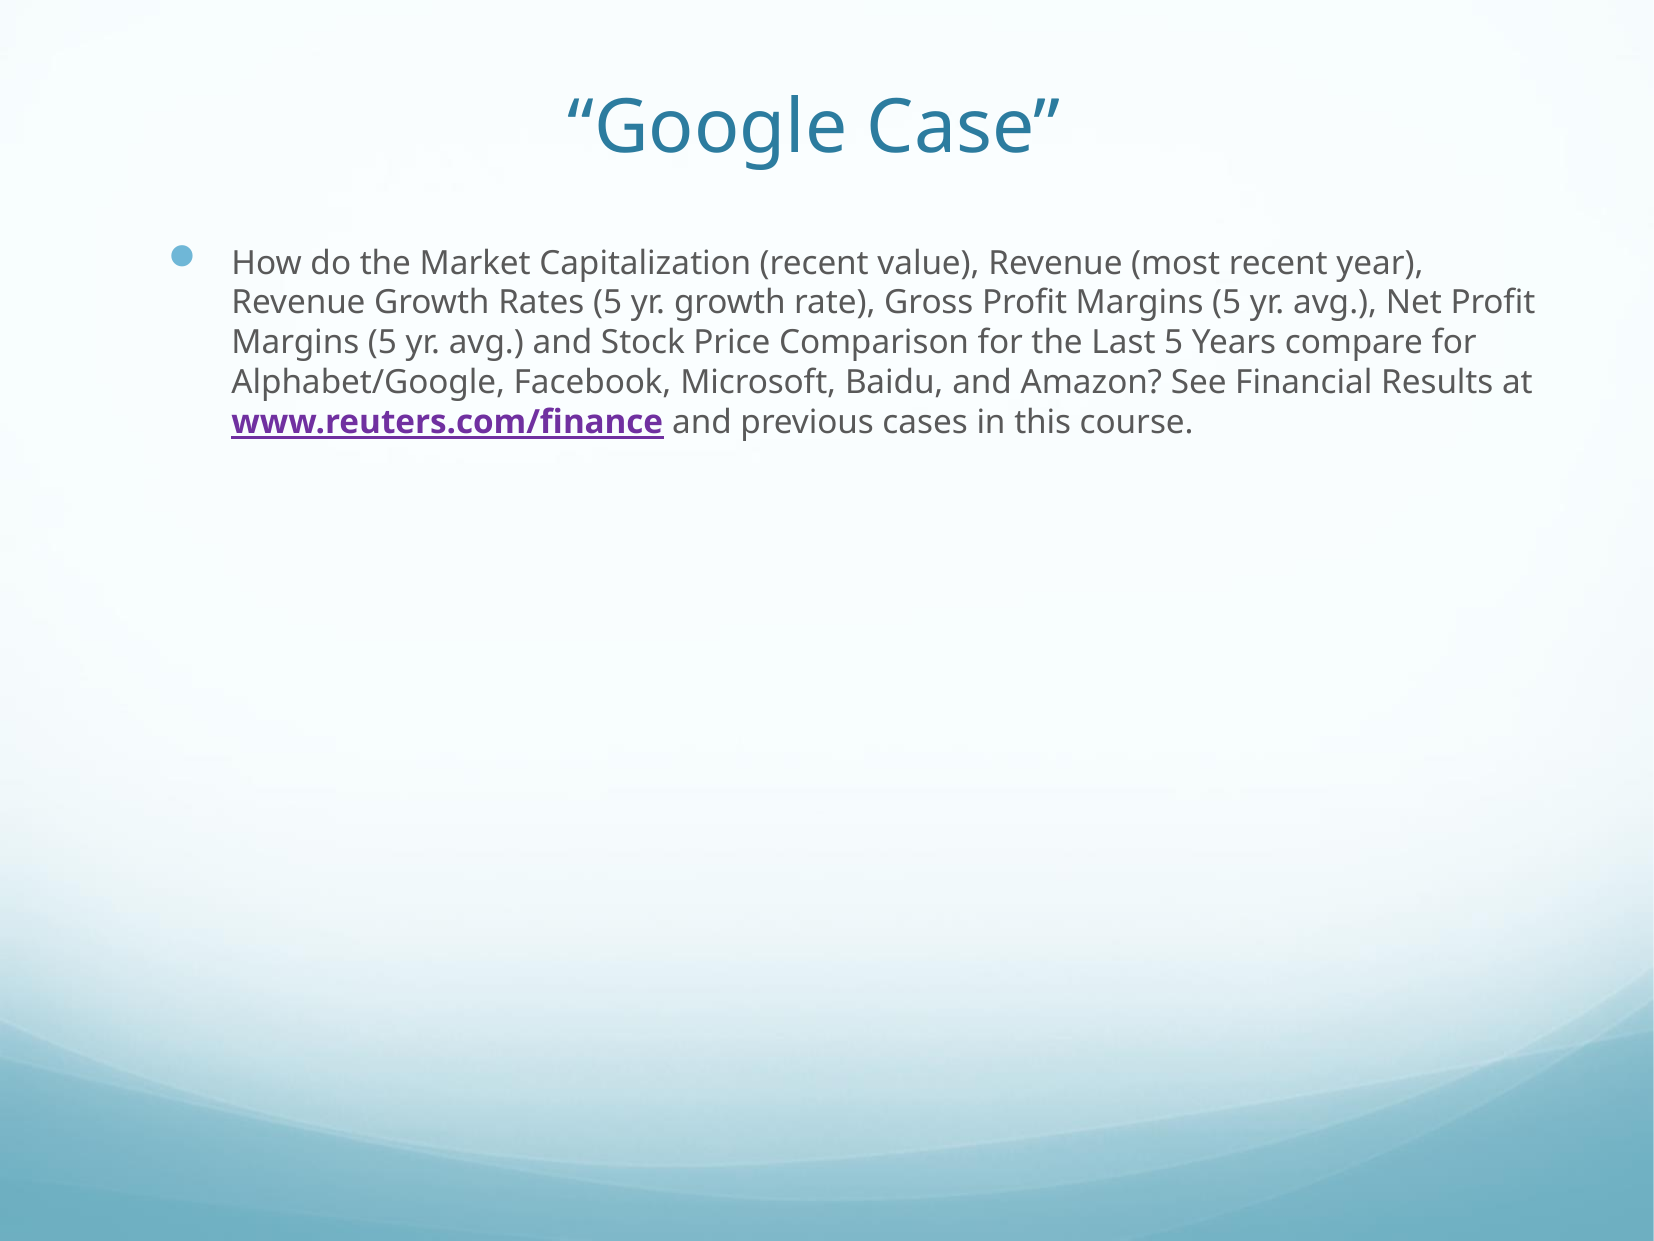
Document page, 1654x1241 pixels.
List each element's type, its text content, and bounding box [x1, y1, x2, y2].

title “Google Case” [39, 0, 1590, 176]
list How do the Market Capitalization (recent value), Revenue (most recent year), Revenue Growth Rates (5 yr. growth rate), Gross Profit Margins (5 yr. avg.), Net Profit Margins (5 yr. avg.) and Stock Price Comparison for the Last 5 Years compare for Alphabet/Google, Facebook, Microsoft, Baidu, and Amazon? See Financial Results at www.reuters.com/finance and previous cases in this course. [151, 232, 1565, 1142]
picture [0, 0, 1654, 1241]
